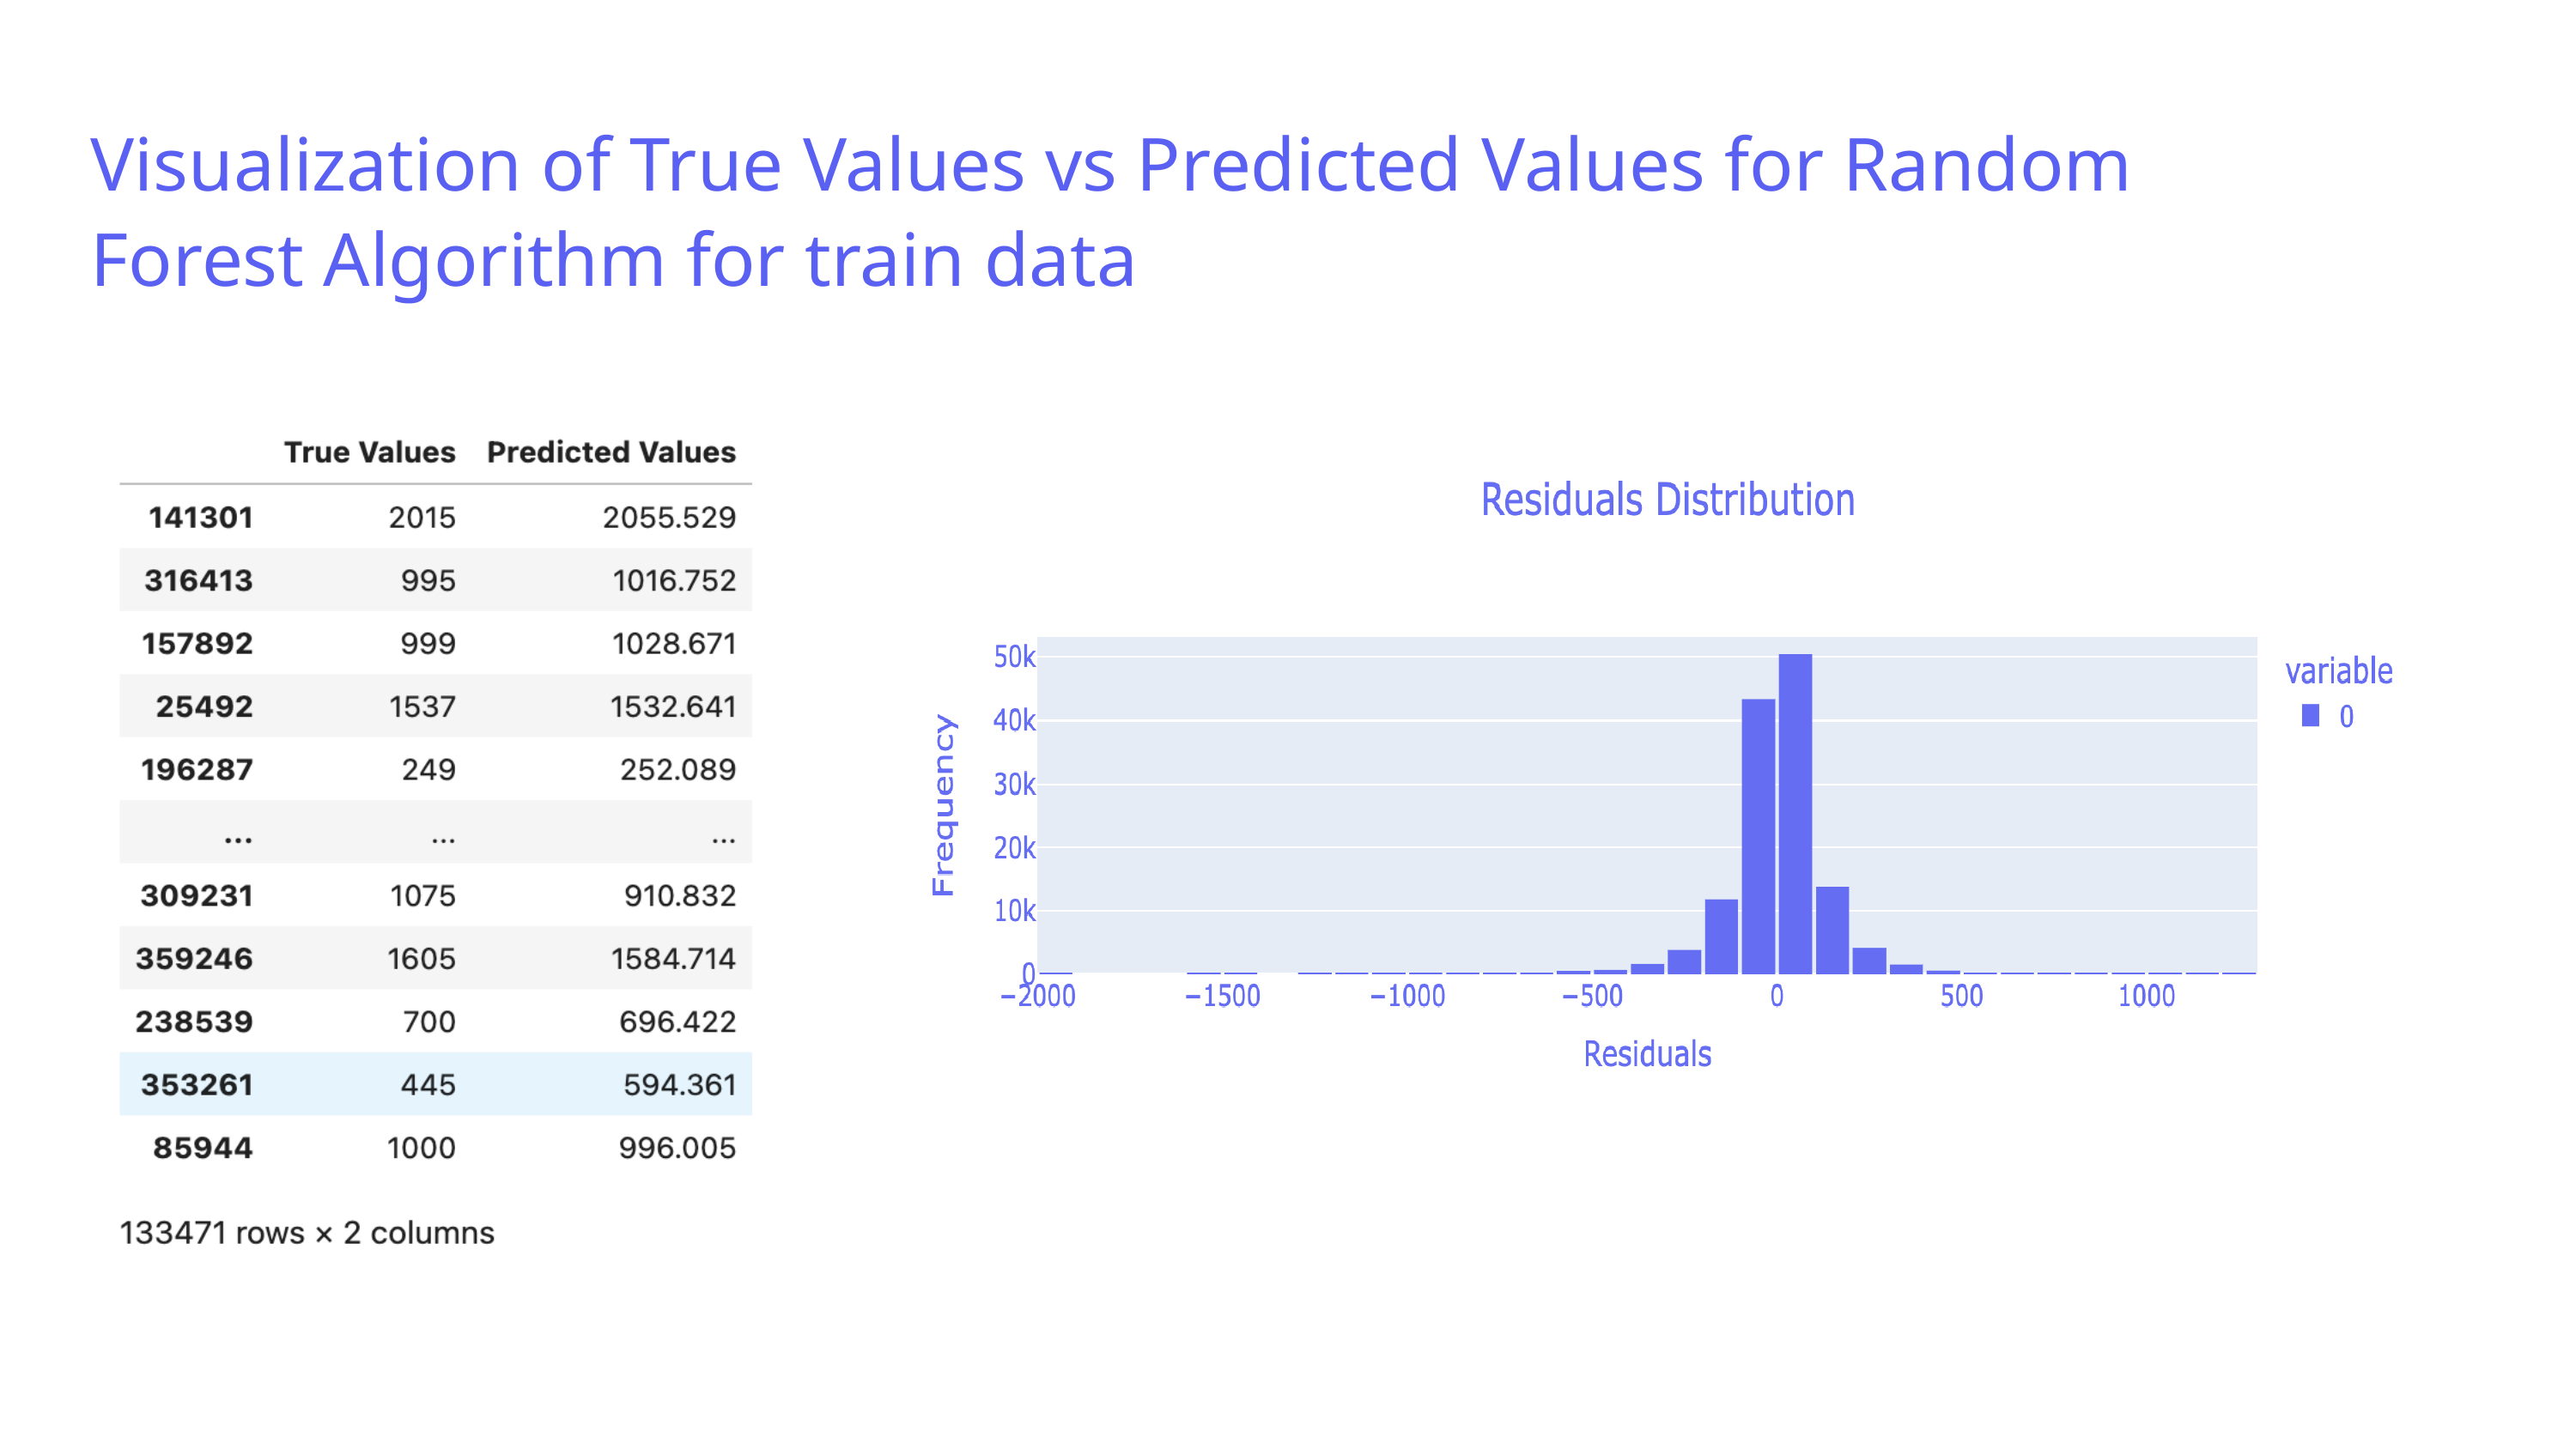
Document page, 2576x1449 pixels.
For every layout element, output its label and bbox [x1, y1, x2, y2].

picture [118, 423, 827, 1276]
picture [922, 455, 2415, 1089]
text_box [90, 110, 2214, 544]
